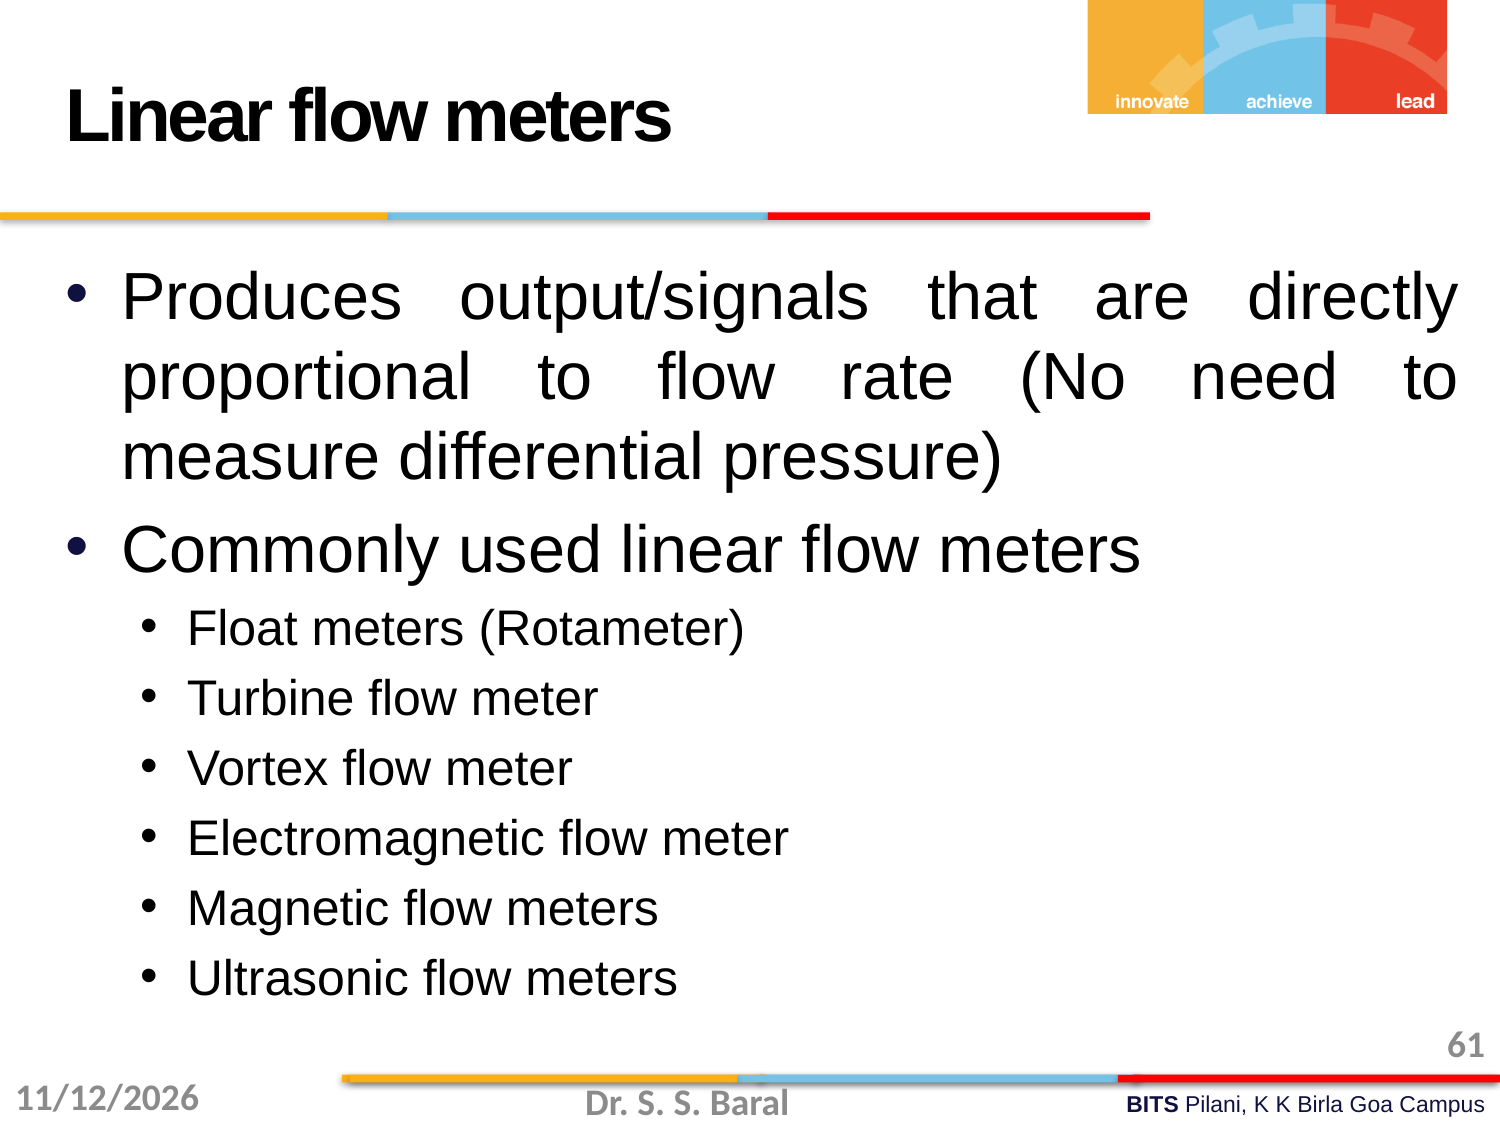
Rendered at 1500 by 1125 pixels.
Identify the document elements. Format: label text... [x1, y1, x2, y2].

picture [1087, 0, 1448, 114]
slide_number 61 [1400, 1012, 1500, 1073]
list Linear flow meters [50, 24, 1088, 213]
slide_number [0, 1065, 350, 1125]
footer Dr. S. S. Baral [487, 1074, 888, 1125]
list Produces output/signals that are directly proportional to flow rate (No need to measure differential pressure) Commonly used linear flow meters Float meters (Rotameter) Turbine flow meter Vortex flow meter Electromagnetic flow meter Magnetic flow meters Ultrasonic flow meters [50, 245, 1475, 1050]
